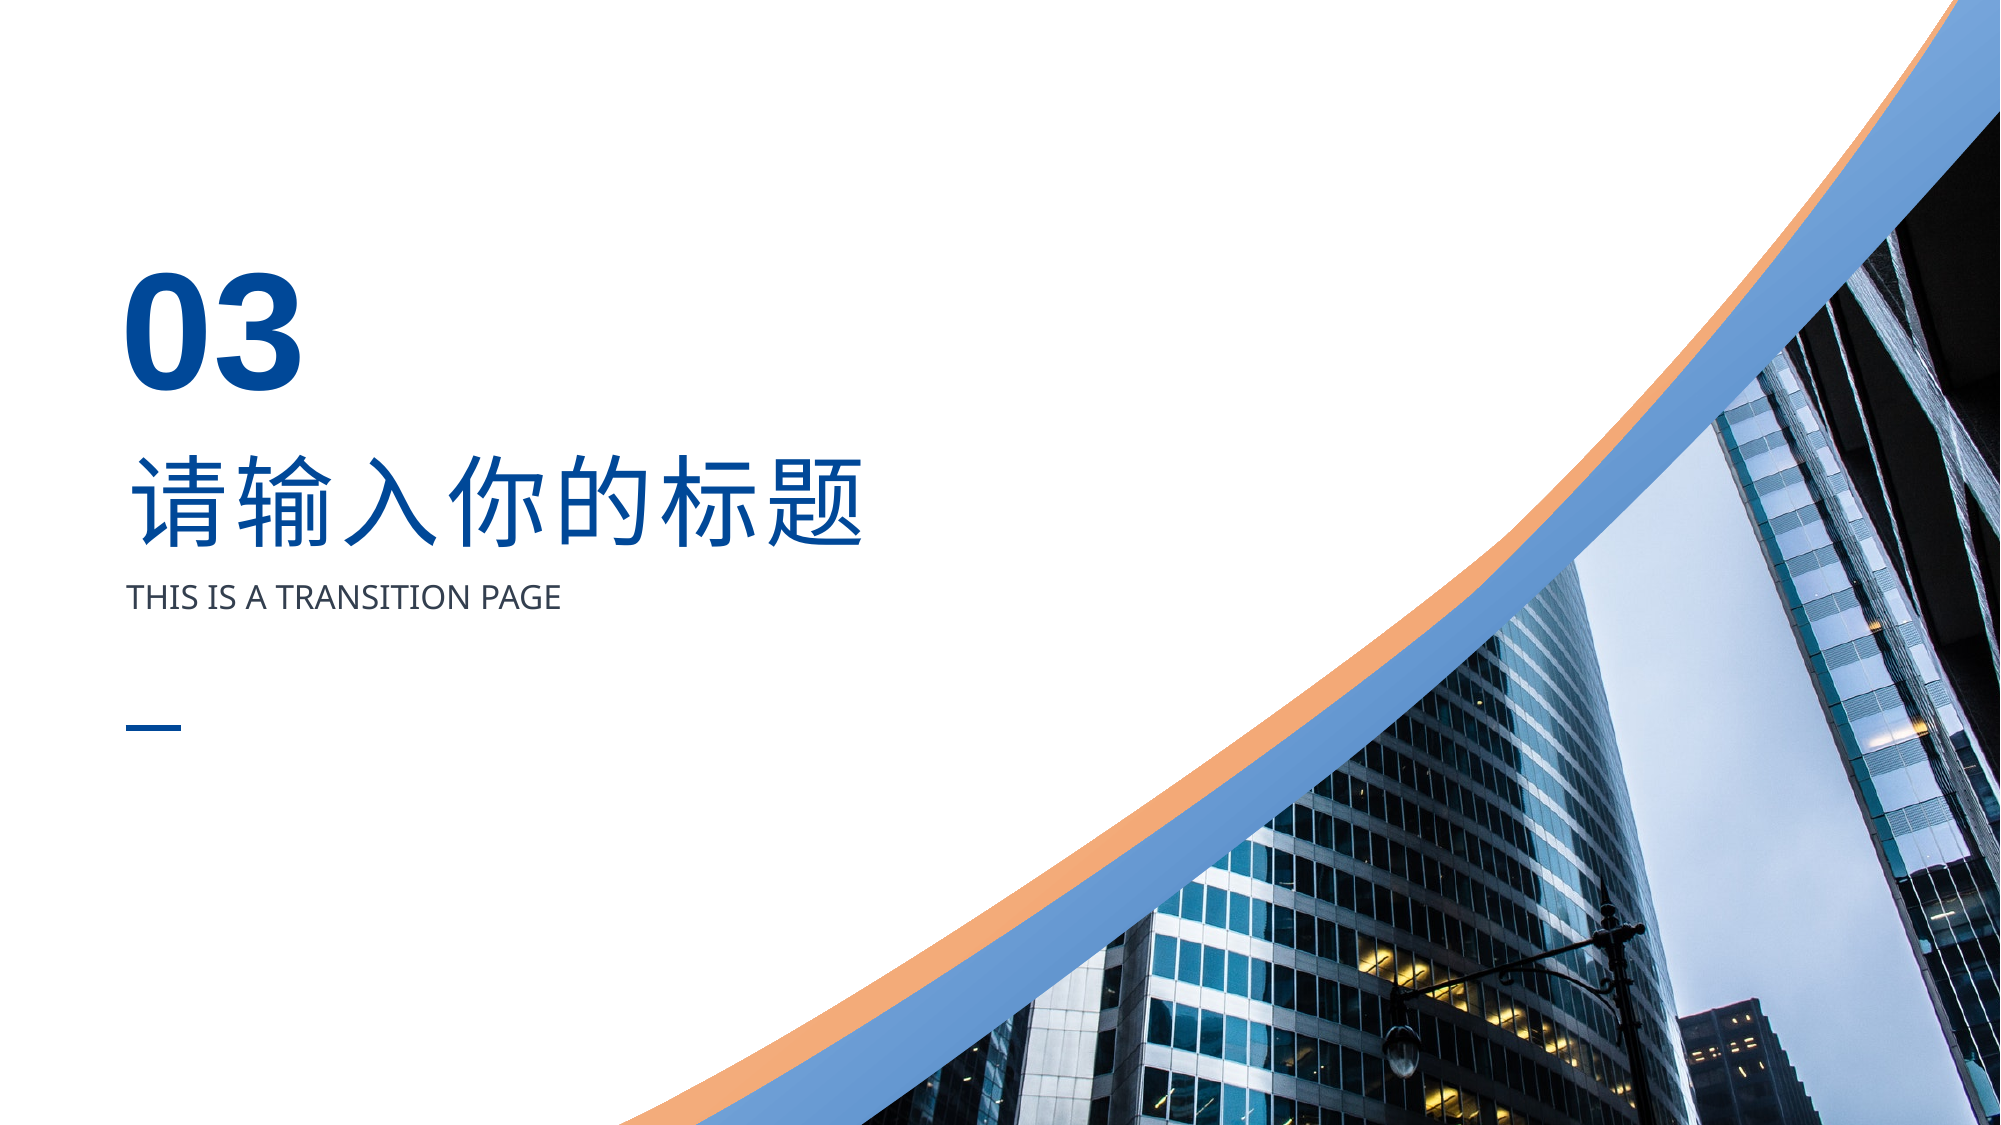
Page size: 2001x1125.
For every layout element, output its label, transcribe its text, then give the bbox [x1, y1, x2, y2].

text_box 03 [105, 215, 365, 430]
text_box THIS IS A TRANSITION PAGE [111, 568, 861, 624]
picture [861, 111, 2000, 1125]
text_box 请输入你的标题 [113, 432, 861, 567]
